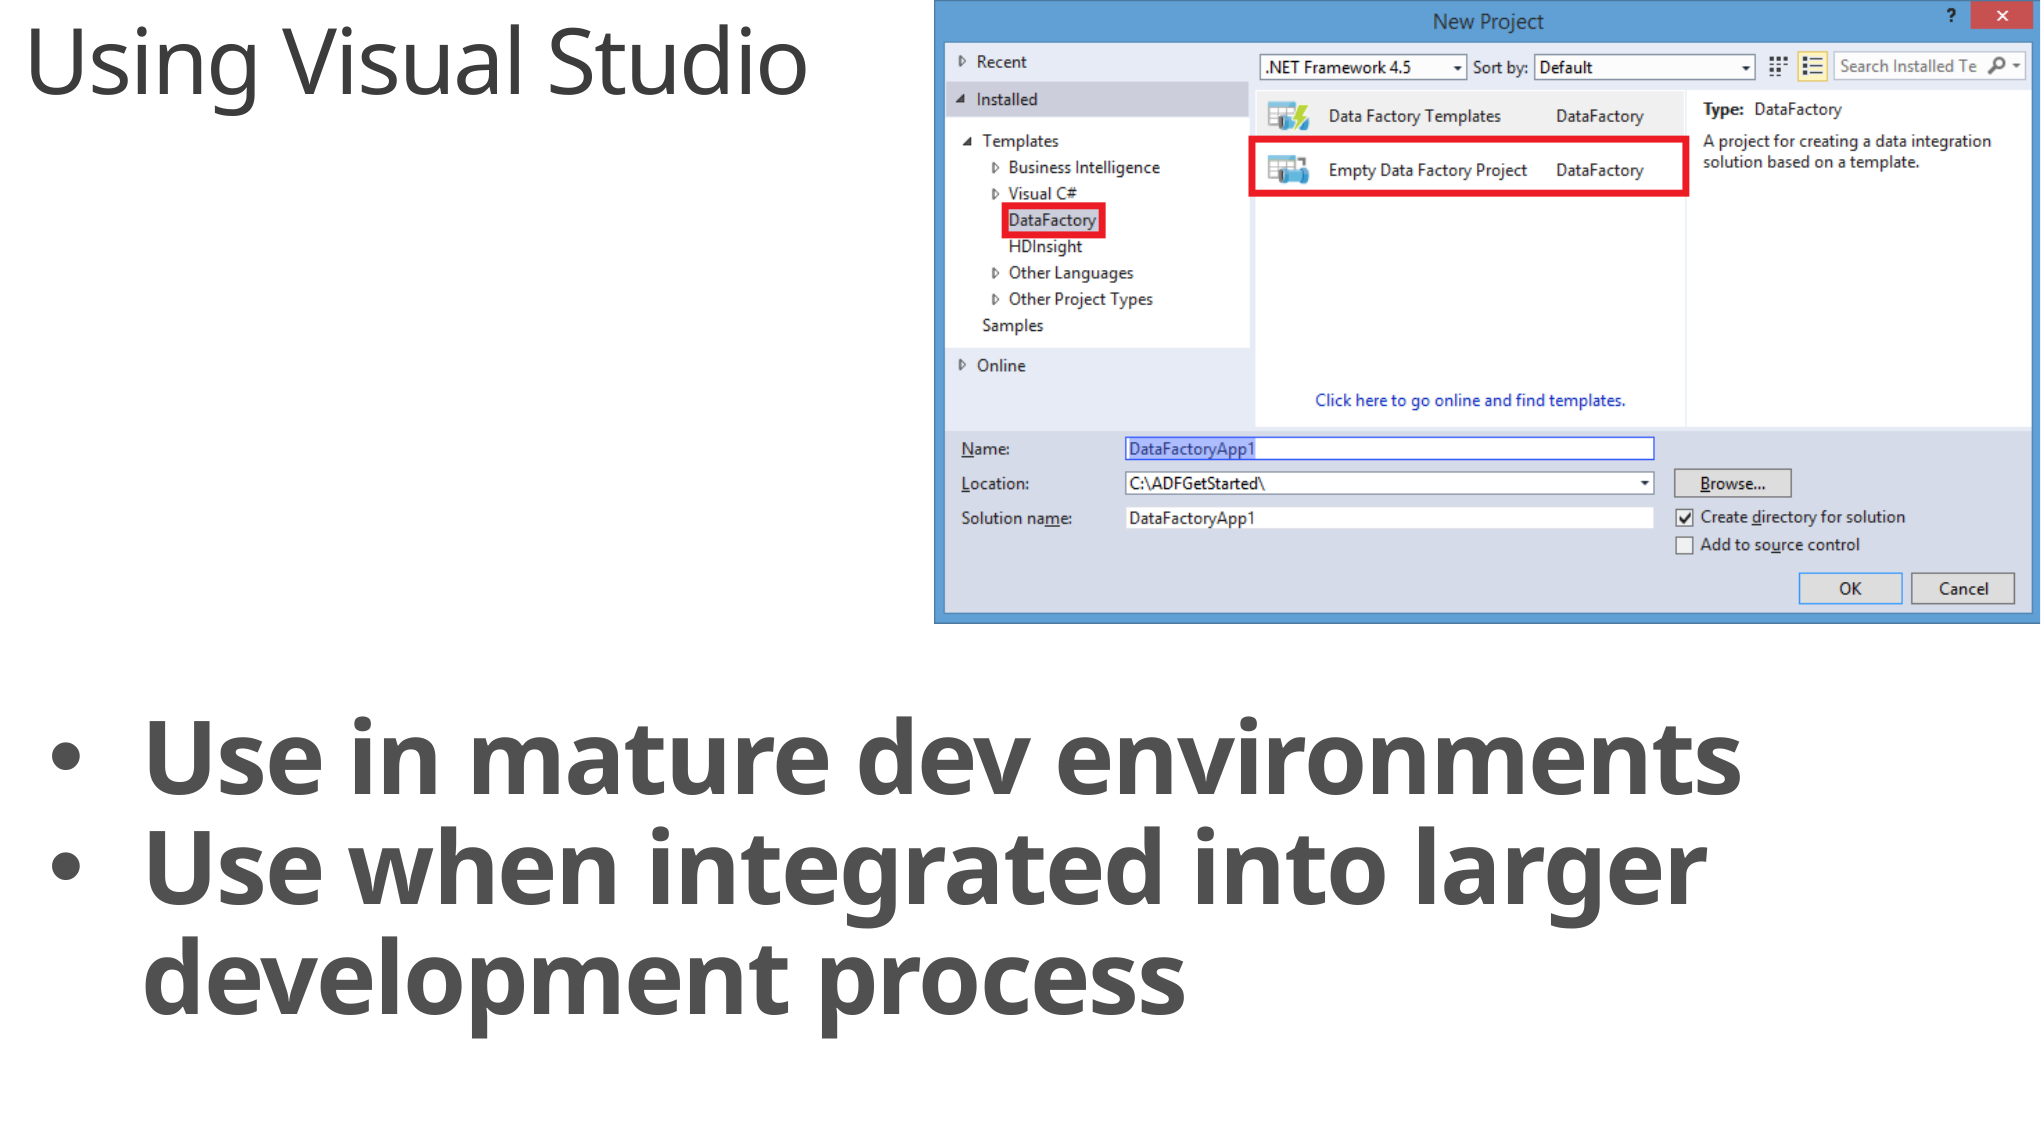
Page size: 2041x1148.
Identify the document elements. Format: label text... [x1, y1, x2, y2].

text_box Using Visual Studio [0, 0, 875, 611]
picture [934, 0, 2041, 624]
text_box Use in mature dev environments Use when integrated into larger development process [33, 698, 2006, 1074]
